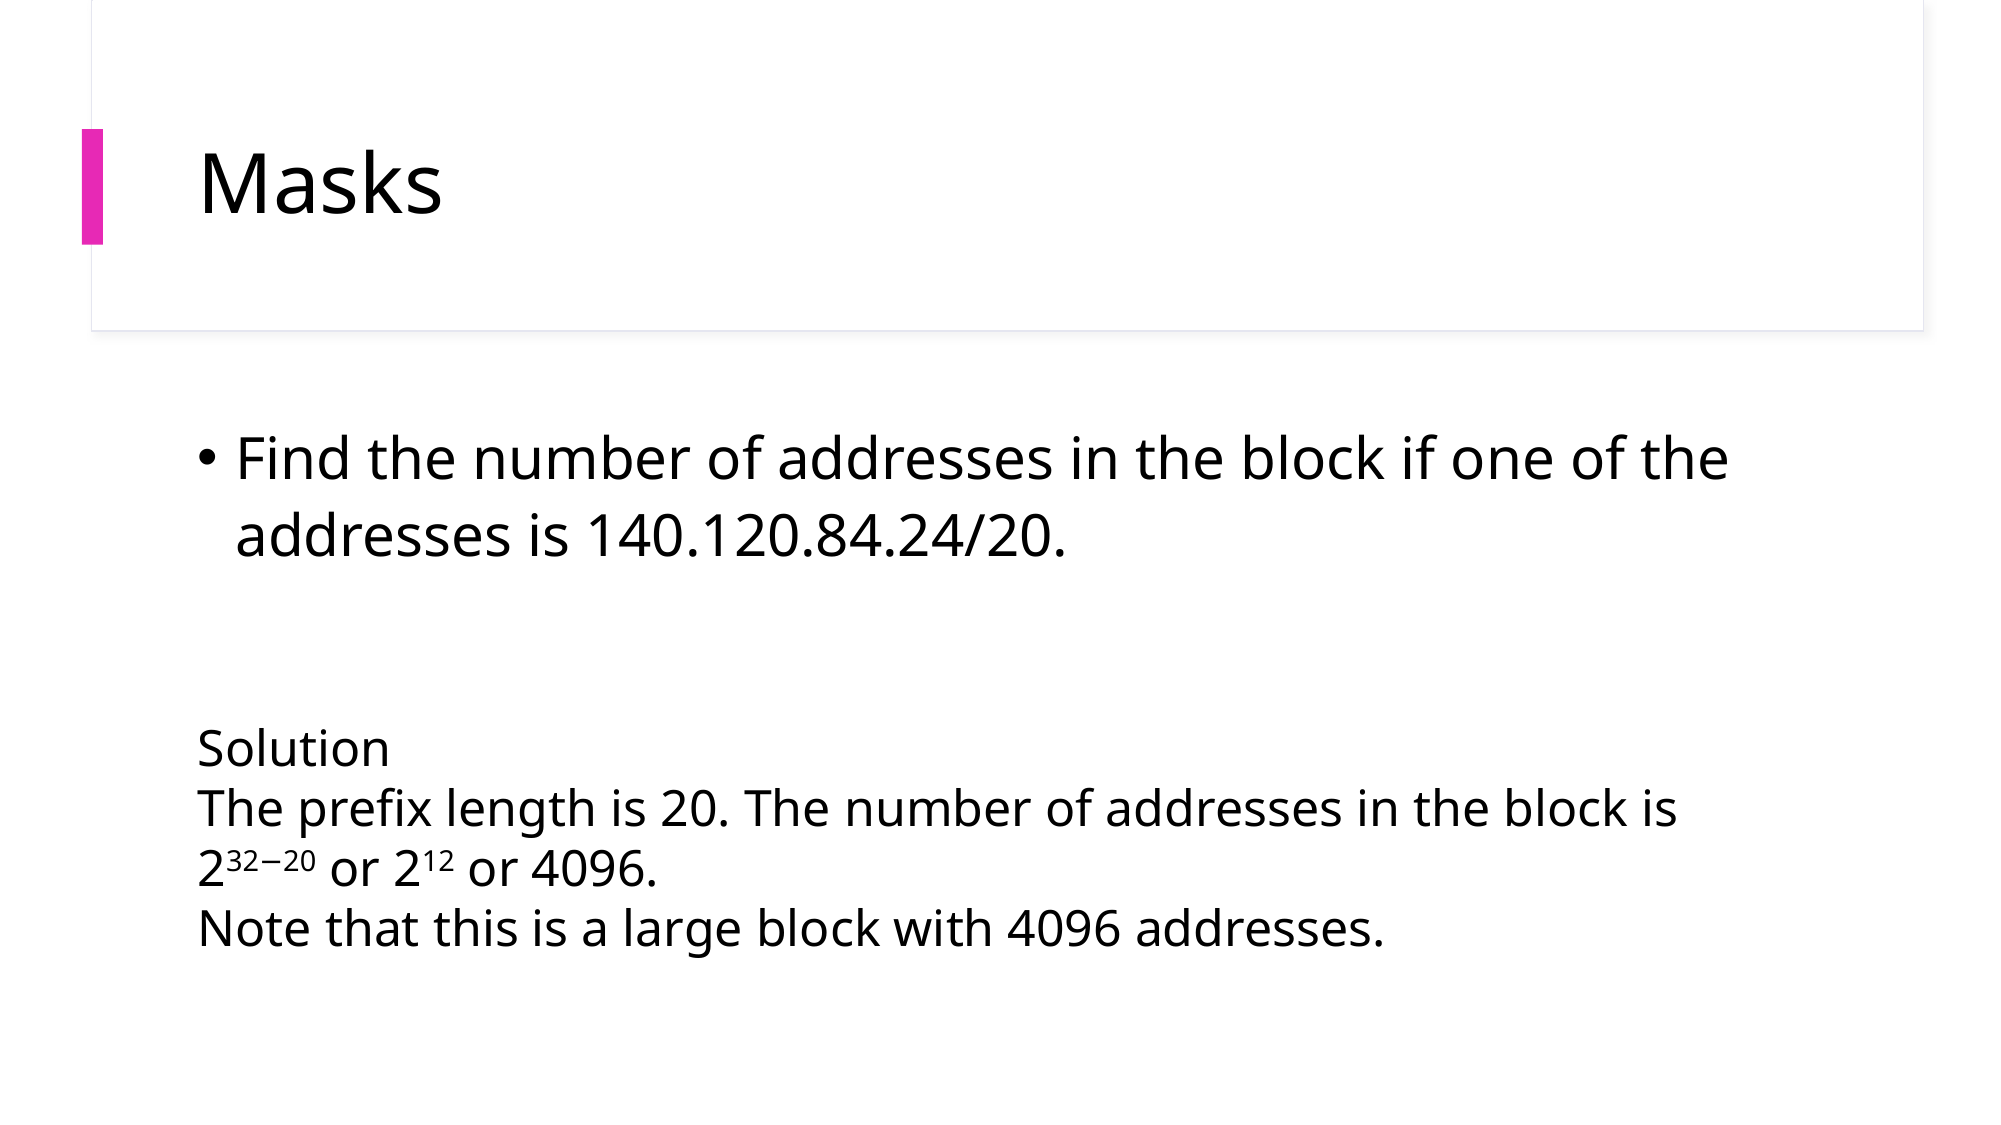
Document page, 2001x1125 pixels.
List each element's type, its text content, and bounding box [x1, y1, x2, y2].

title Masks [183, 90, 1851, 284]
list Find the number of addresses in the block if one of the addresses is 140.120.84.24/20. [183, 406, 1851, 1013]
text_box Solution The prefix length is 20. The number of addresses in the block is 232−20 or 212 or 4096. Note that this is a large block with 4096 addresses. [182, 709, 1718, 965]
